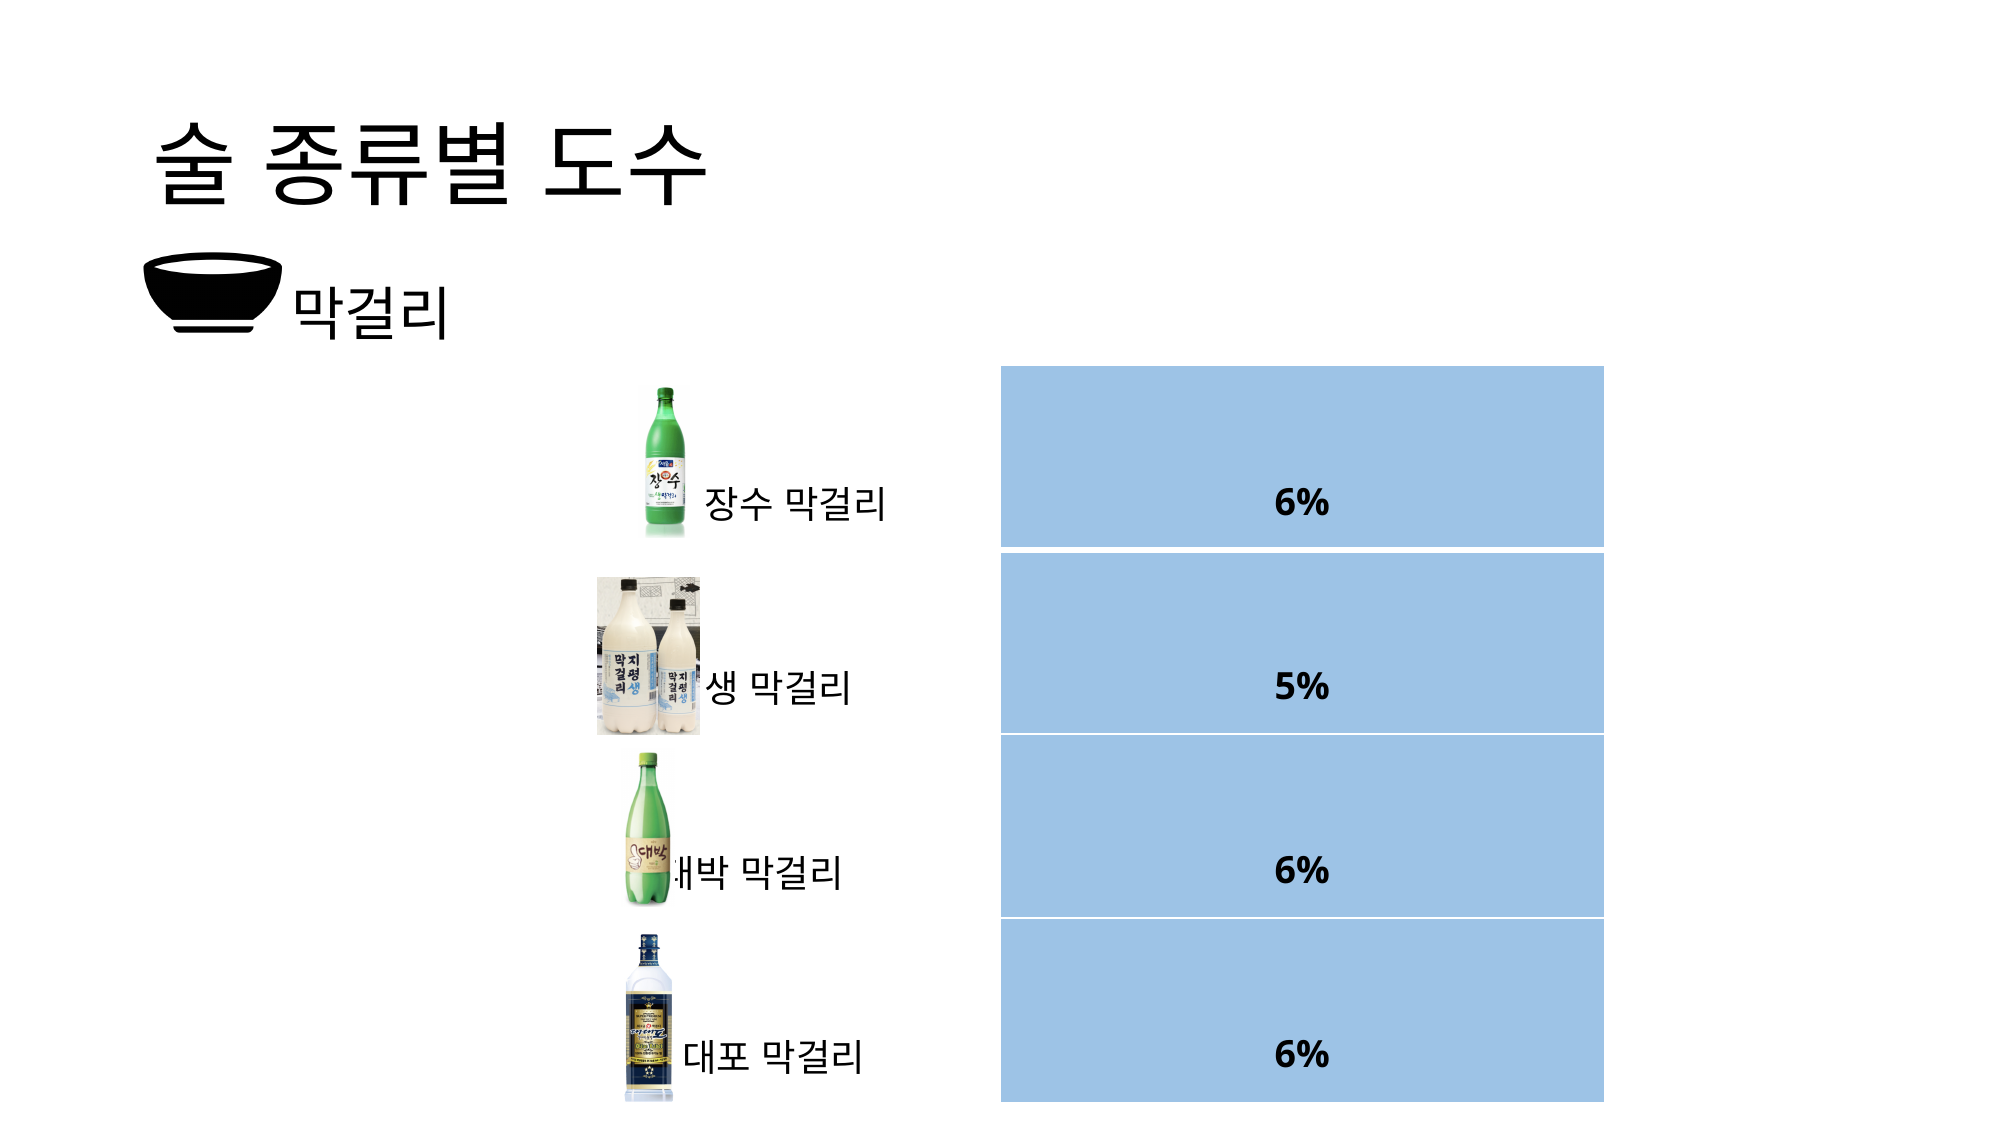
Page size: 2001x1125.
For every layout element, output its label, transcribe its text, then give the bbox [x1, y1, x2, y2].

picture [615, 932, 682, 1103]
table_cell 6% [1001, 735, 1604, 917]
table_cell 6% [1001, 919, 1604, 1102]
table_header 장수 막걸리 [396, 366, 999, 547]
table_header 6% [1001, 366, 1604, 547]
table_cell 지평 생 막걸리 [396, 553, 999, 733]
table_cell 대박 막걸리 [396, 735, 999, 917]
title 술 종류별 도수 [137, 59, 1863, 278]
picture [621, 748, 675, 907]
table_cell 5% [1001, 553, 1604, 733]
table_cell 대대포 막걸리 [396, 919, 999, 1102]
text_box 막걸리 [288, 269, 467, 355]
picture [638, 385, 690, 538]
picture [597, 577, 700, 735]
picture [137, 216, 288, 367]
